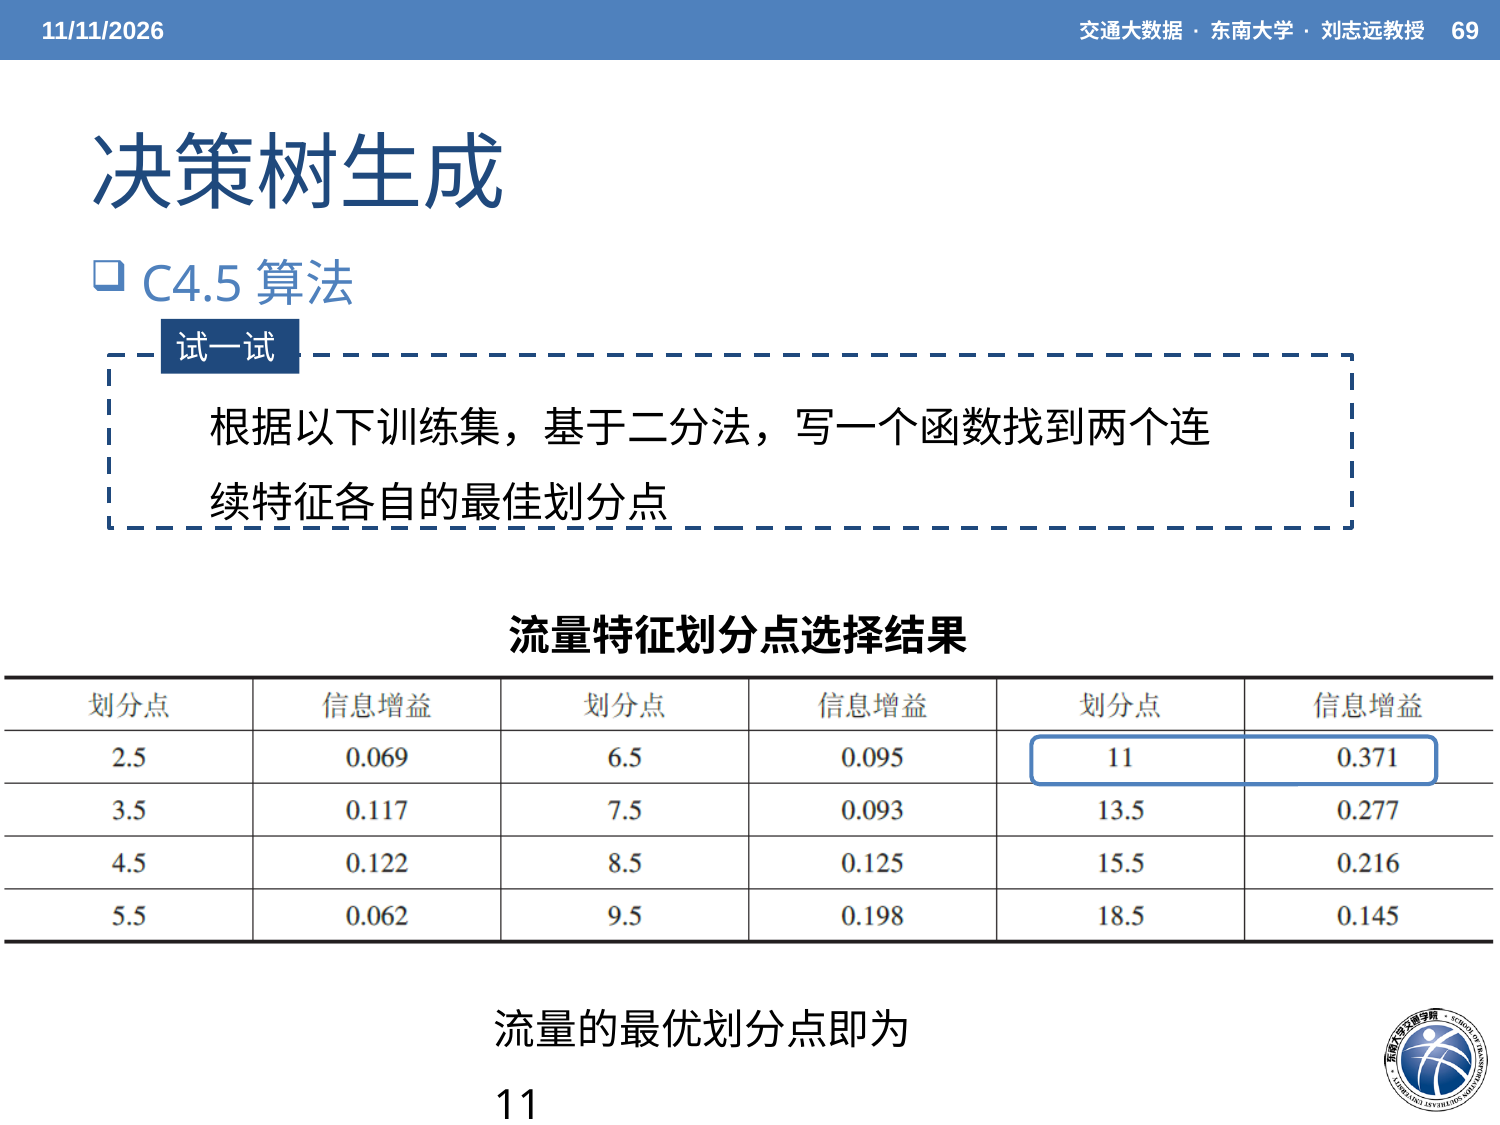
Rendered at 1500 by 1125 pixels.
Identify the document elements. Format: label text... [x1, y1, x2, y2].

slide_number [26, 2, 502, 58]
text_box C4.5算法 [74, 214, 1408, 319]
text_box [300, 353, 1354, 530]
slide_number 69 [1436, 2, 1500, 58]
footer 交通大数据 · 东南大学 · 刘志远教授 [647, 2, 1436, 58]
text_box 流量特征划分点选择结果 [493, 576, 990, 666]
text_box [107, 353, 194, 530]
text_box 试一试 [160, 318, 300, 374]
picture [0, 667, 1500, 955]
text_box 根据以下训练集，基于二分法，写一个函数找到两个连续特征各自的最佳划分点 [194, 368, 1238, 533]
title 决策树生成 [75, 87, 1425, 250]
picture [1384, 1008, 1489, 1112]
text_box 流量的最优划分点即为11 [479, 970, 983, 1125]
